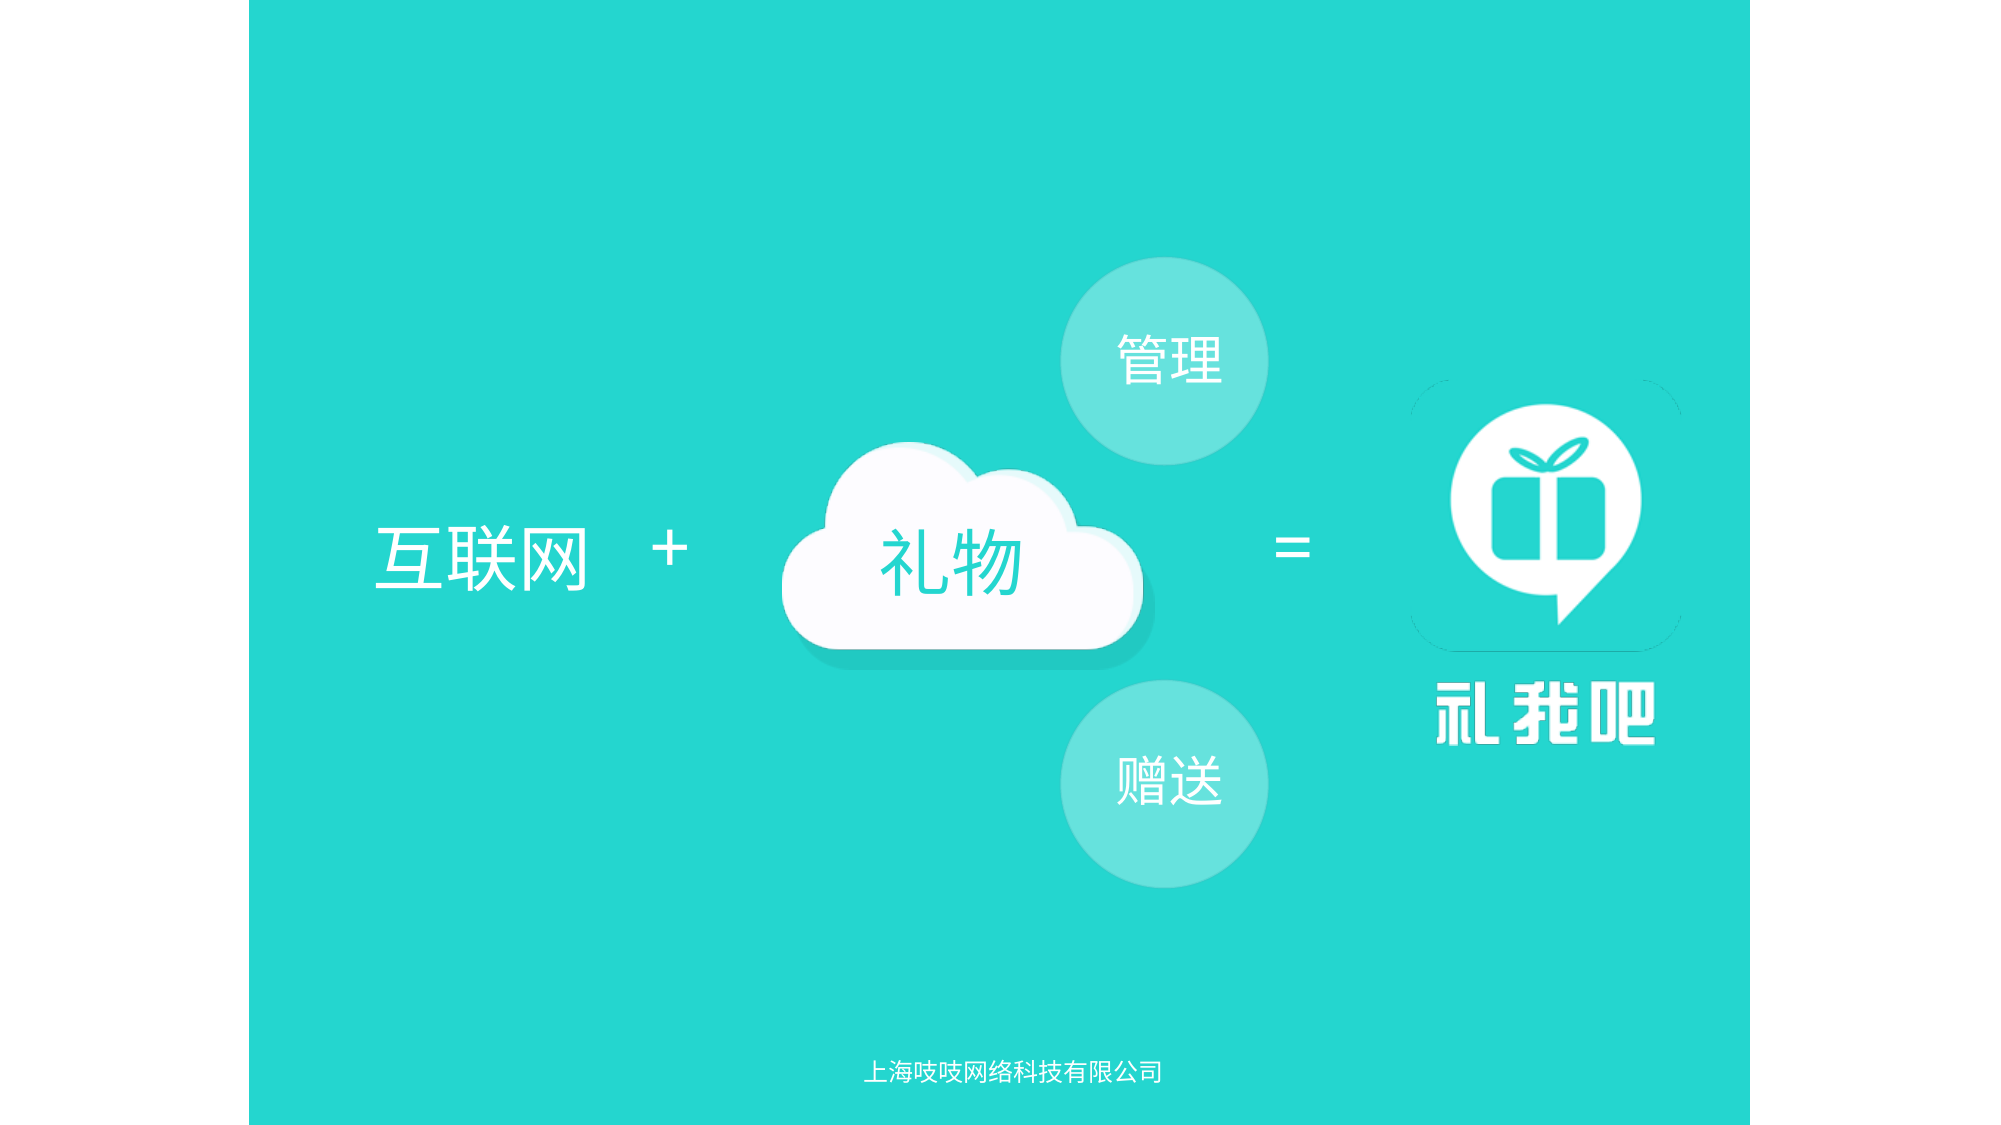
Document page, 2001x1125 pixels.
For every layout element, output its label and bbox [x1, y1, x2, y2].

picture [249, 0, 1750, 1125]
